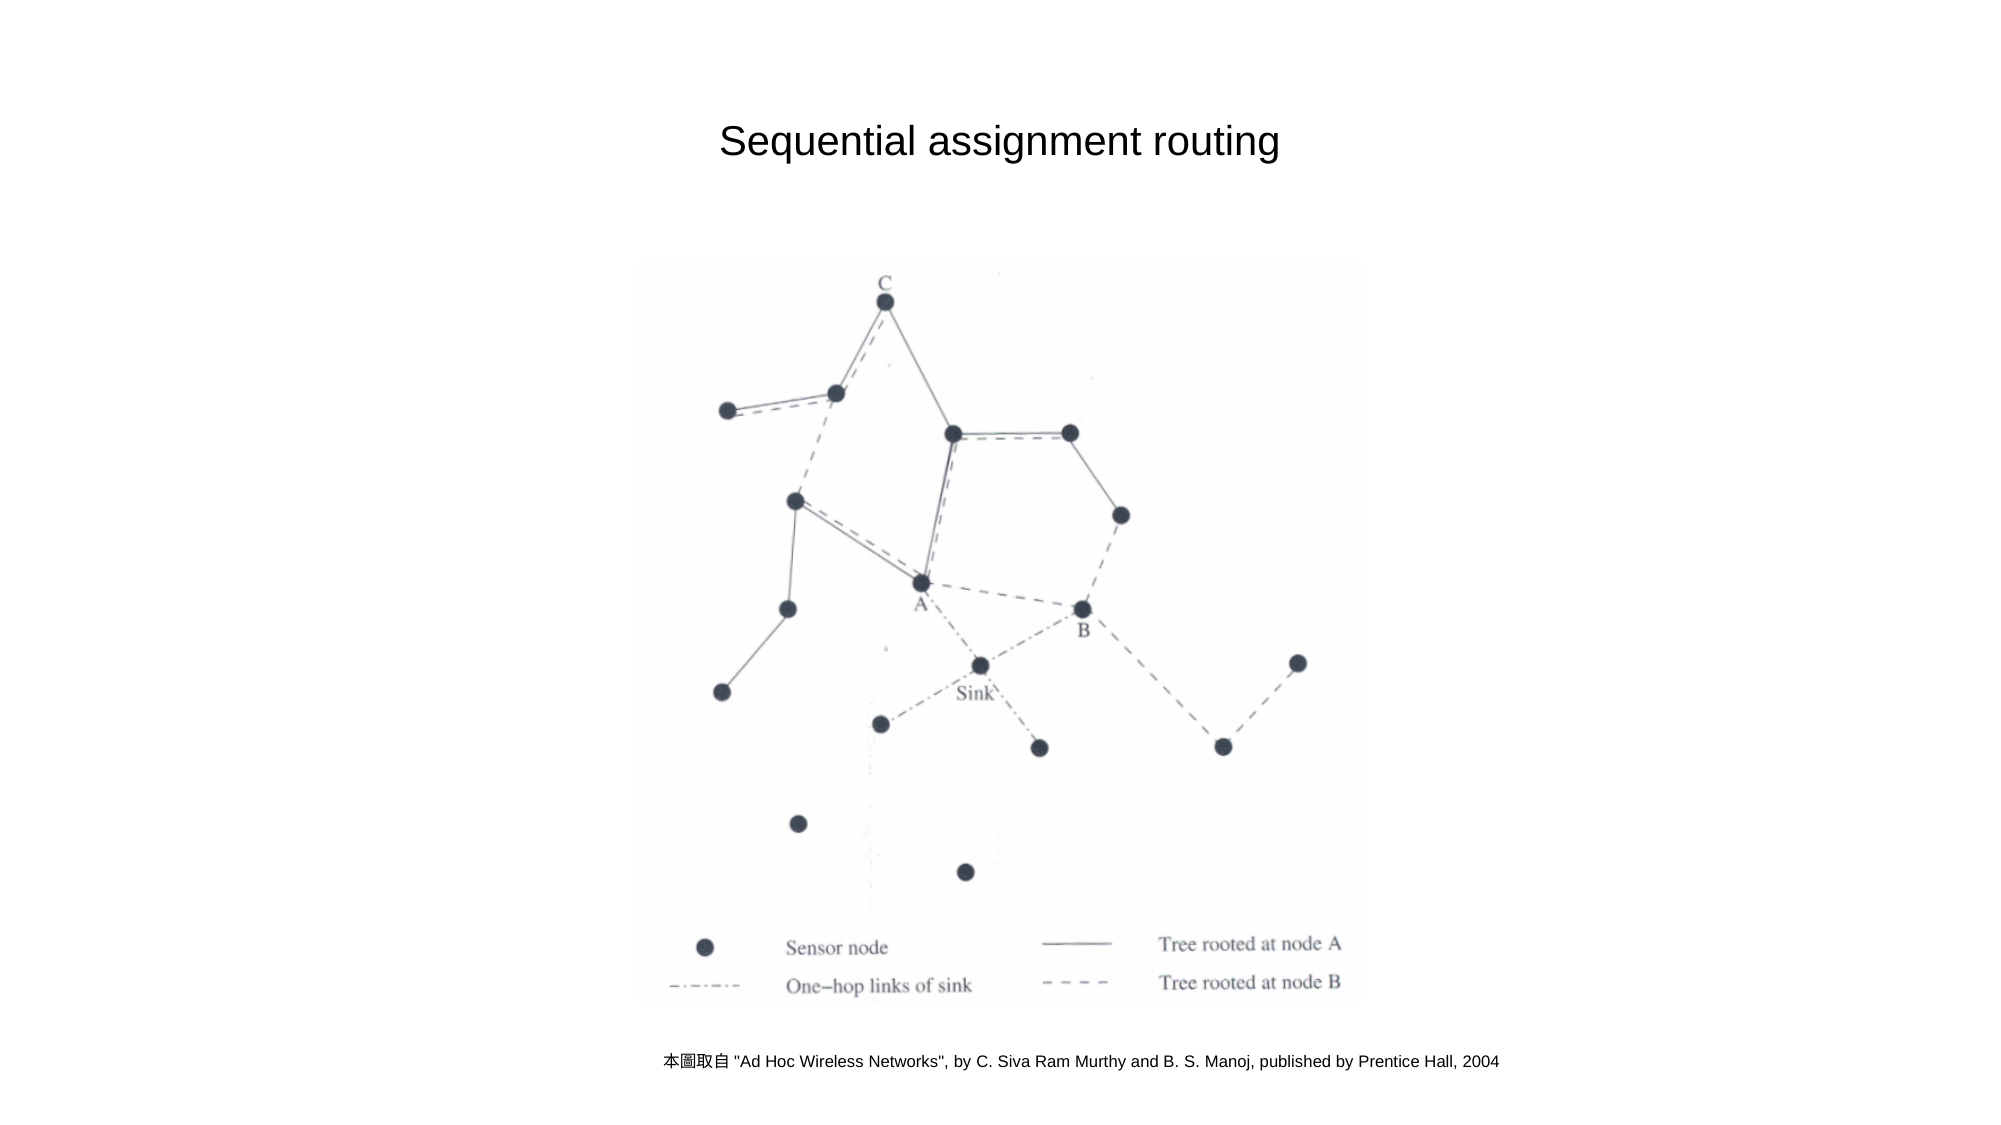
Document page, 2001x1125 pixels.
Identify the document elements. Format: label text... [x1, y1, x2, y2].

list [637, 262, 1362, 1006]
title Sequential assignment routing [99, 44, 1901, 233]
footer 本圖取自"Ad Hoc Wireless Networks", by C. Siva Ram Murthy and B. S. Manoj, published by Prentice Hall, 2004 [554, 1042, 1610, 1101]
